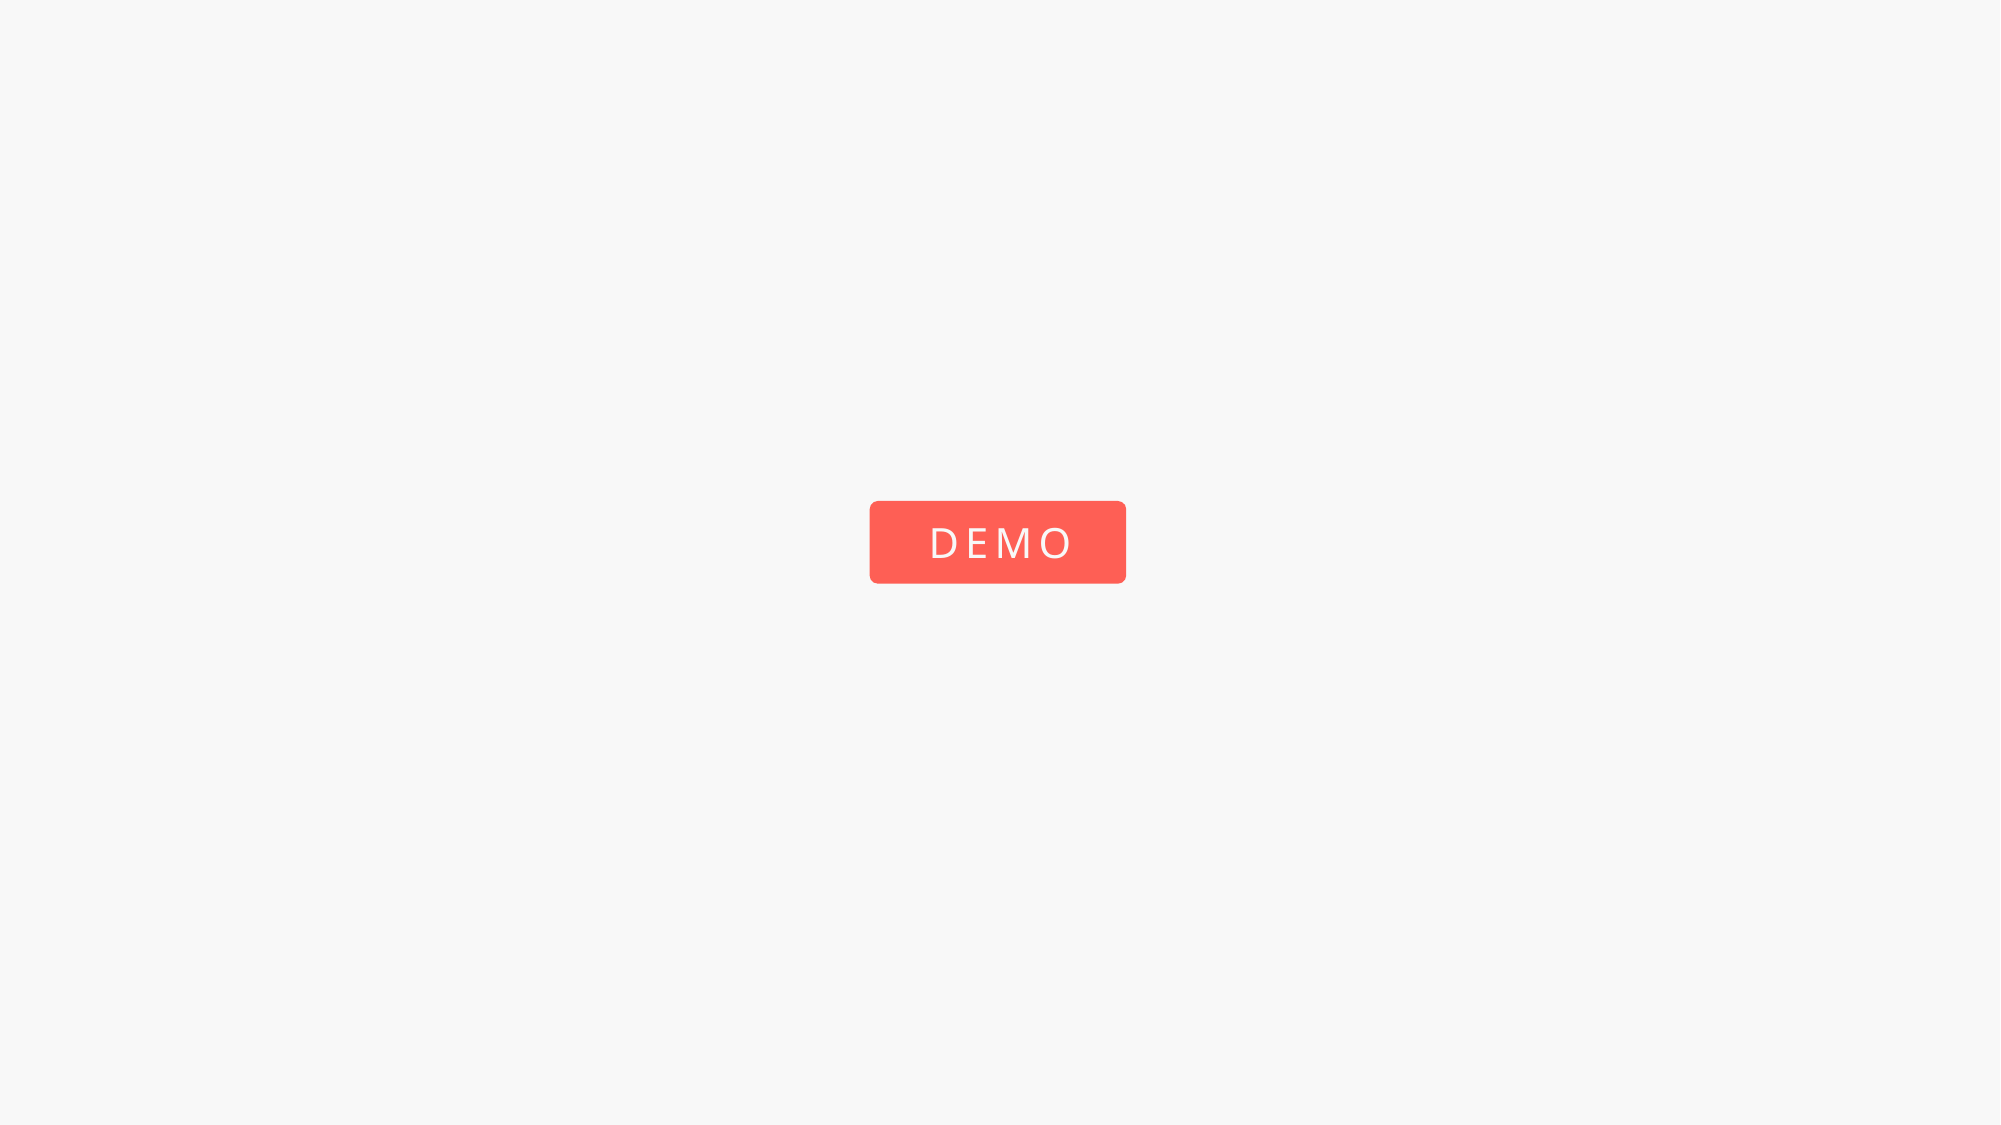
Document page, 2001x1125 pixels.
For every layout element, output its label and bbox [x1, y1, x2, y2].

text_box [864, 500, 1136, 585]
